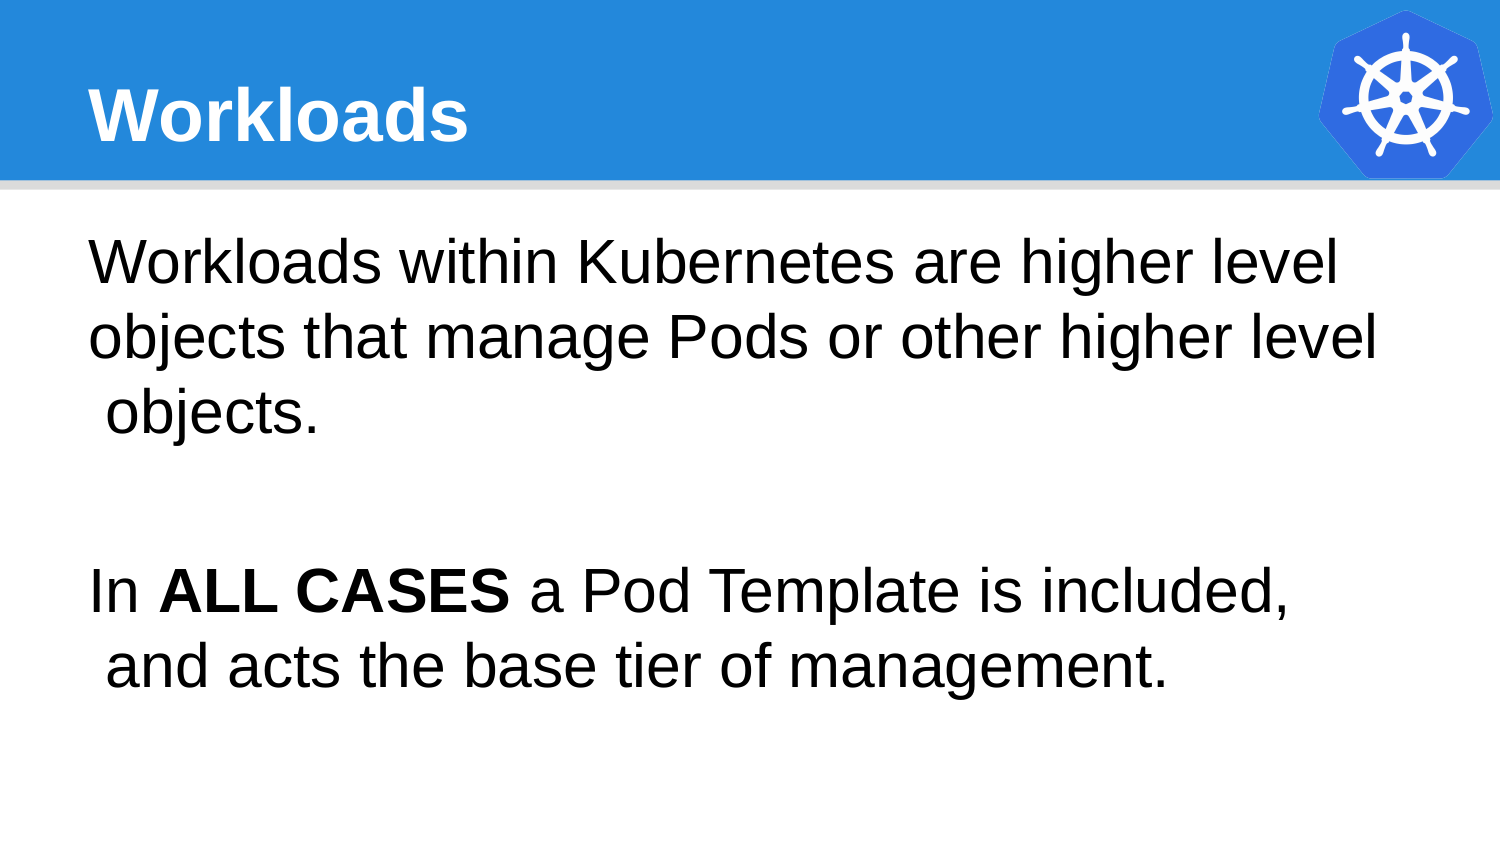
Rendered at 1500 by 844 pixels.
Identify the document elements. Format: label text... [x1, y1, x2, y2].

text_box Workloads within Kubernetes are higher level objects that manage Pods or other higher level objects. In ALL CASES a Pod Template is included, and acts the base tier of management. [86, 218, 1382, 700]
picture [1318, 7, 1494, 182]
title Workloads [86, 64, 475, 208]
